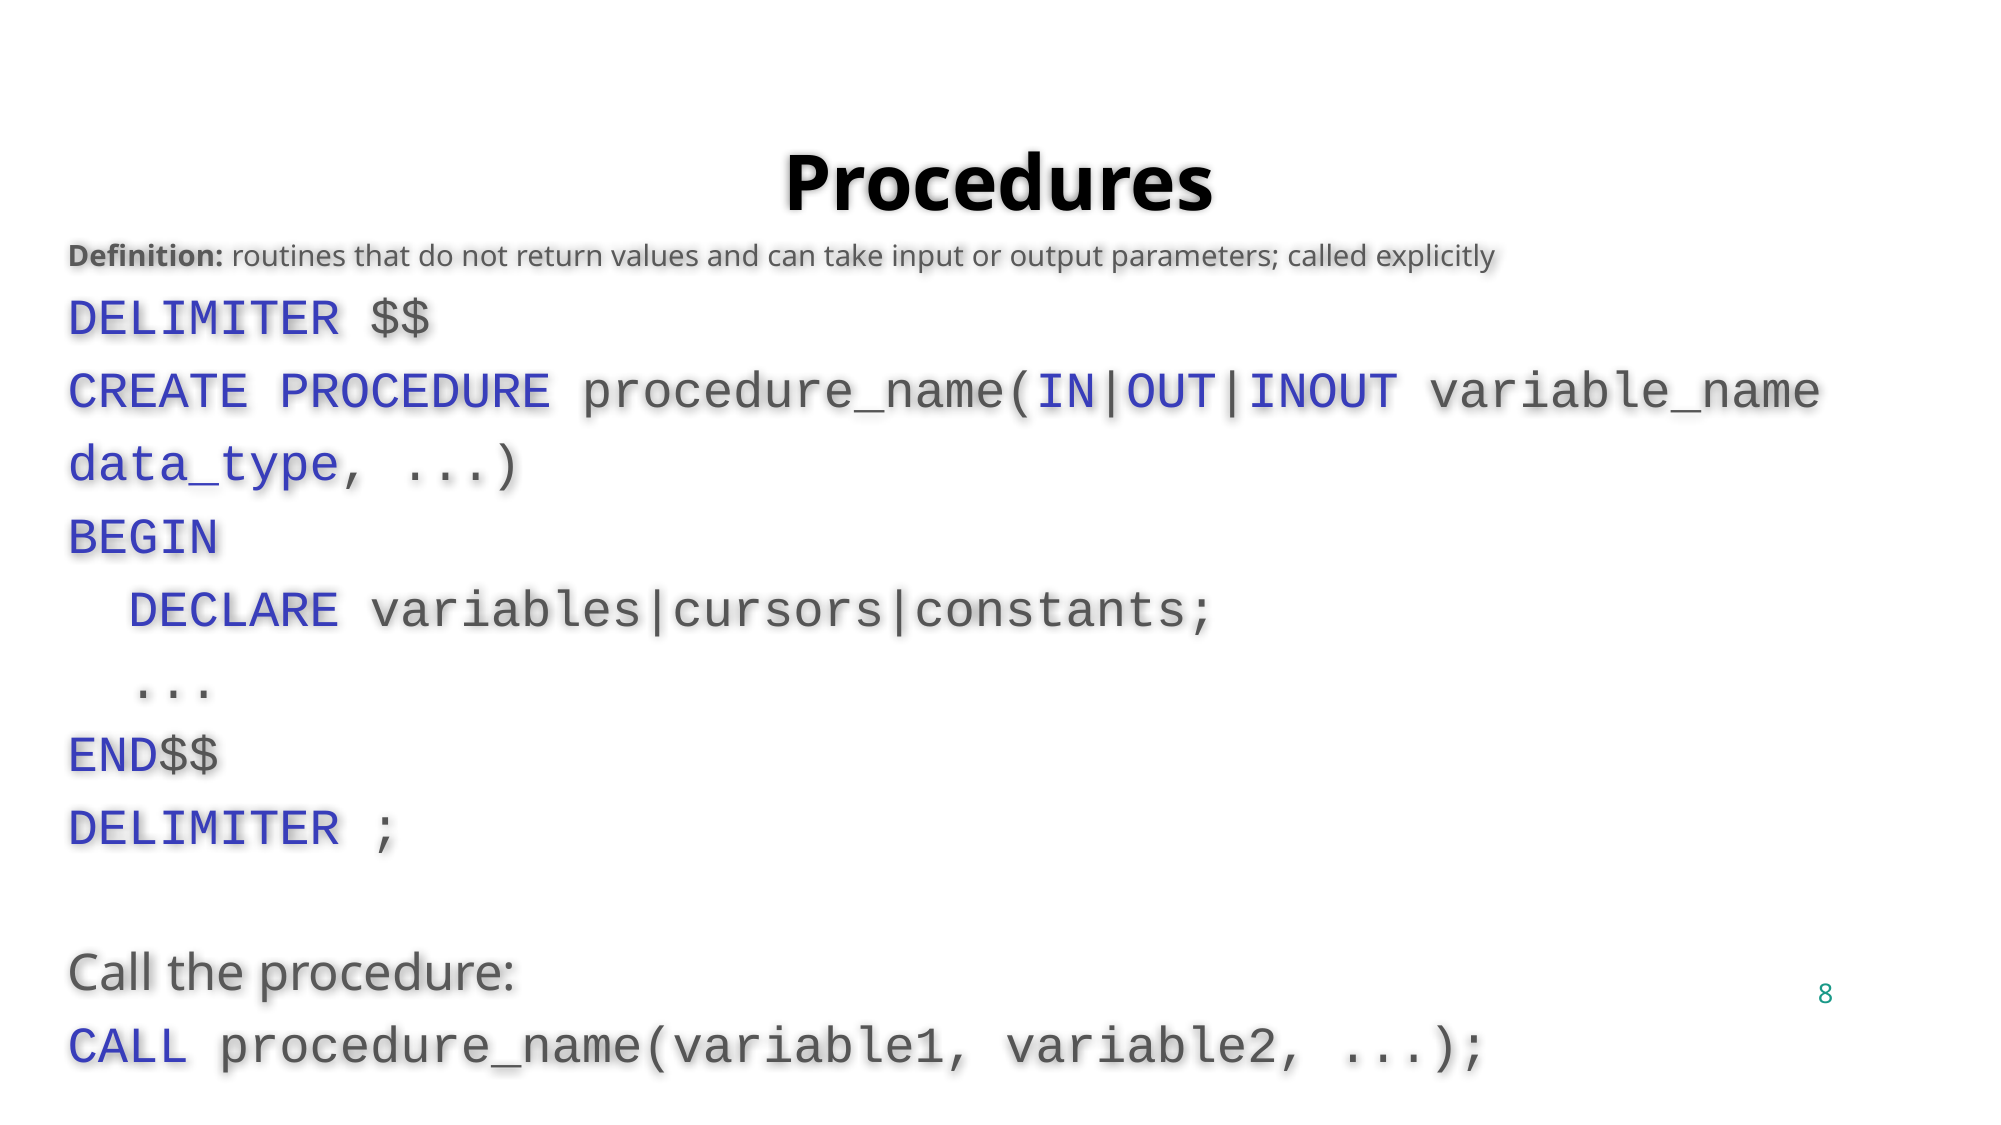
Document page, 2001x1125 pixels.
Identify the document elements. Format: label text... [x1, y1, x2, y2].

slide_number 8 [1724, 965, 1849, 1025]
list Definition: routines that do not return values and can take input or output parameters; called explicitly DELIMITER $$ CREATE PROCEDURE procedure_name(IN|OUT|INOUT variable_name data_type, ...) BEGIN DECLARE variables|cursors|constants; ... END$$ DELIMITER ; Call the procedure: CALL procedure_name(variable1, variable2, ...); [52, 222, 1951, 1087]
title Procedures [149, 99, 1849, 217]
